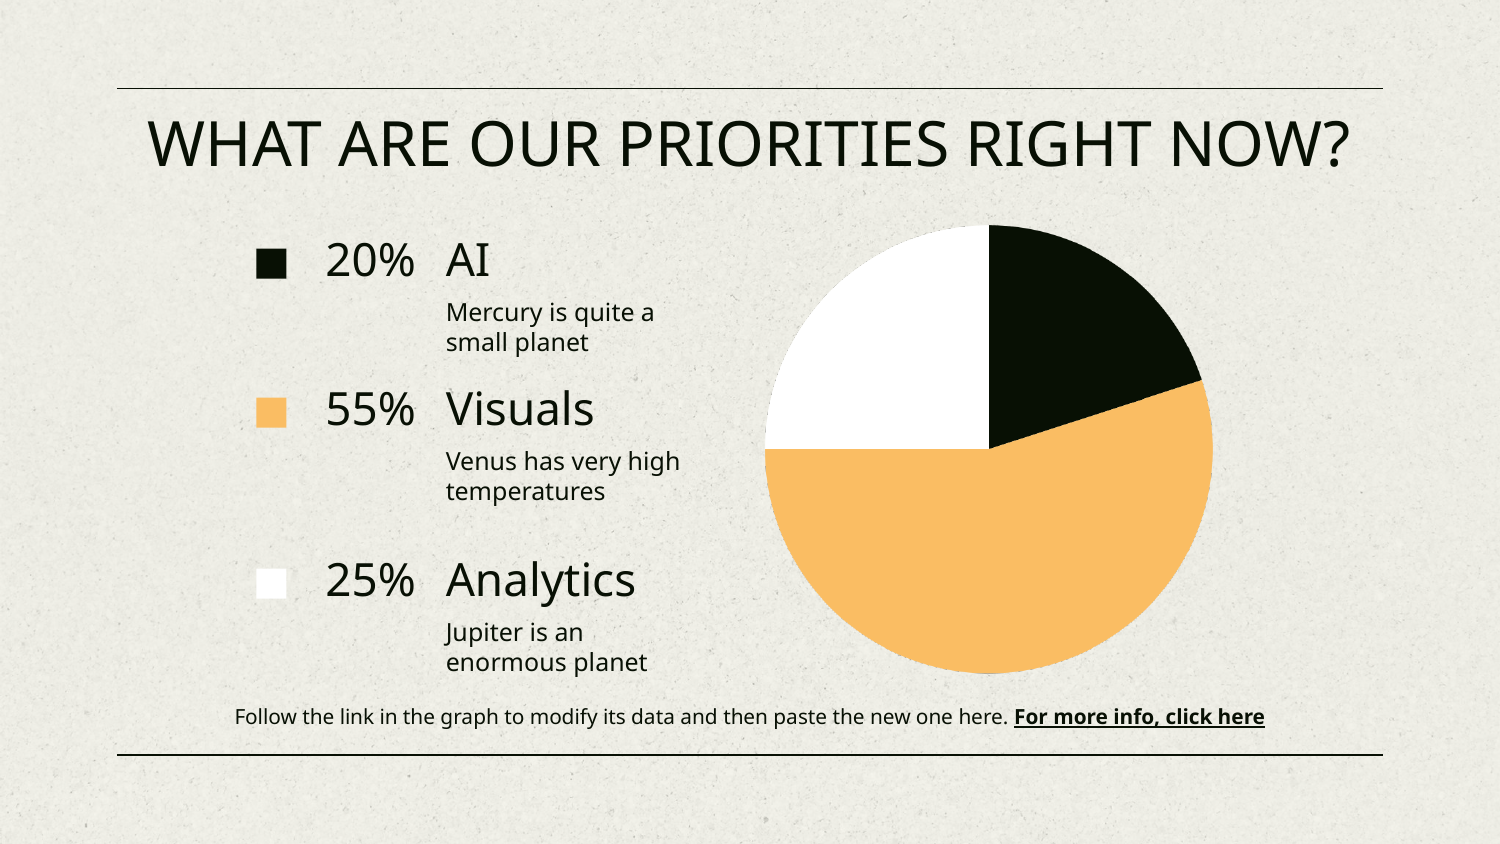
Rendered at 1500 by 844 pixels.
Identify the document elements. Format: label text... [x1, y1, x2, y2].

subtitle Venus has very high temperatures [430, 437, 714, 521]
text_box 55% [293, 390, 431, 450]
text_box Follow the link in the graph to modify its data and then paste the new one here. For more info, click here [116, 697, 1383, 739]
text_box Visuals [431, 390, 714, 437]
subtitle Mercury is quite a small planet [430, 288, 714, 372]
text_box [0, 0, 1500, 844]
text_box Analytics [431, 561, 714, 607]
text_box [256, 397, 287, 428]
text_box 20% [293, 241, 431, 301]
subtitle Jupiter is an enormous planet [430, 607, 714, 692]
text_box 25% [293, 561, 431, 621]
text_box [256, 568, 287, 599]
picture [732, 200, 1244, 699]
text_box AI [431, 241, 714, 288]
title WHAT ARE OUR PRIORITIES RIGHT NOW? [118, 88, 1382, 183]
text_box [256, 248, 287, 279]
